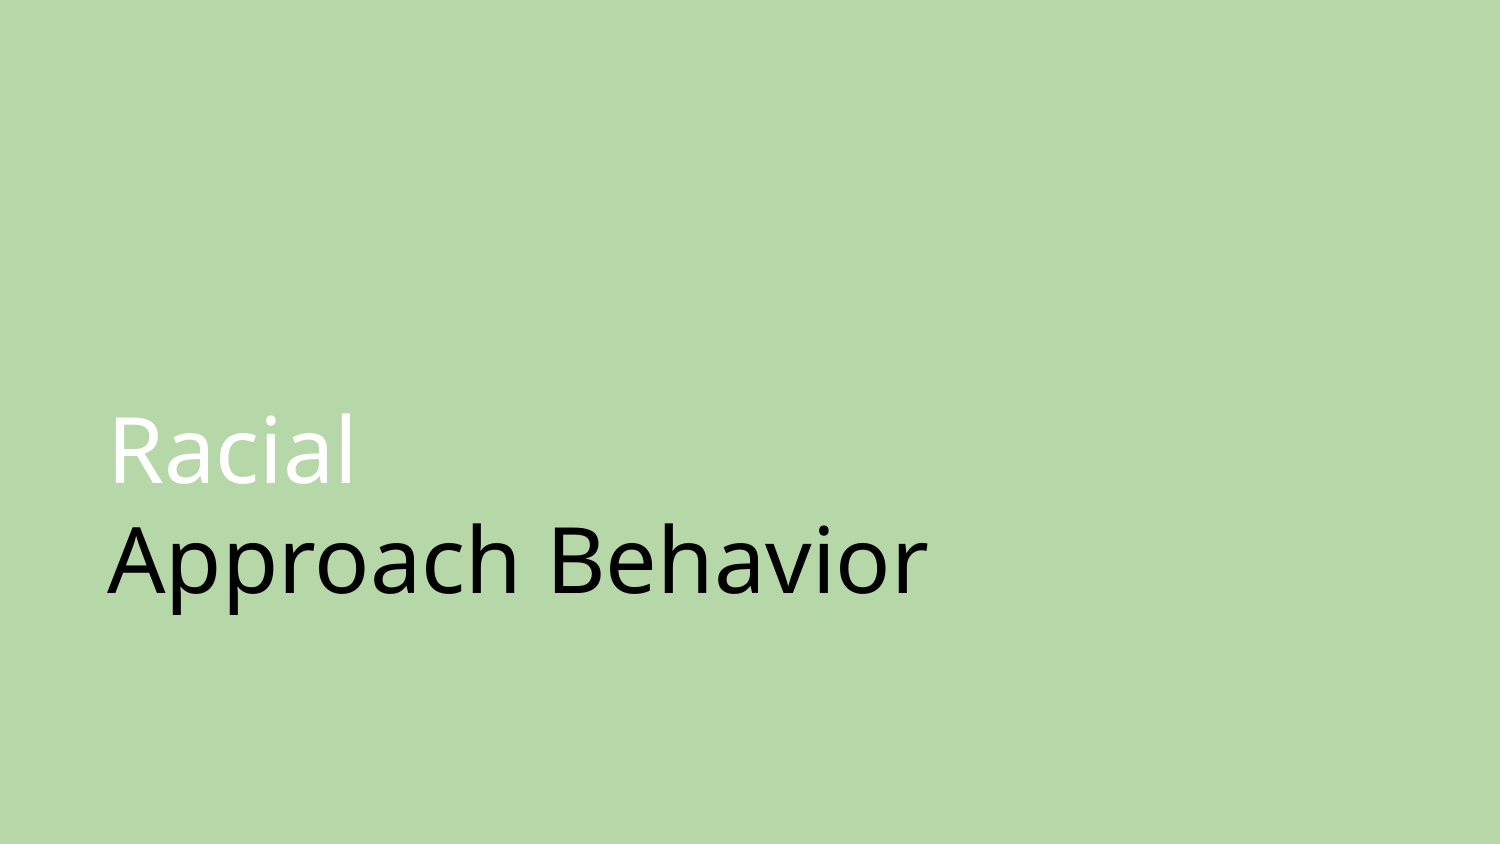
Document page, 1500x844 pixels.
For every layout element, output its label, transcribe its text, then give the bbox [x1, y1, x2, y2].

text_box Racial Approach Behavior [92, 384, 975, 620]
